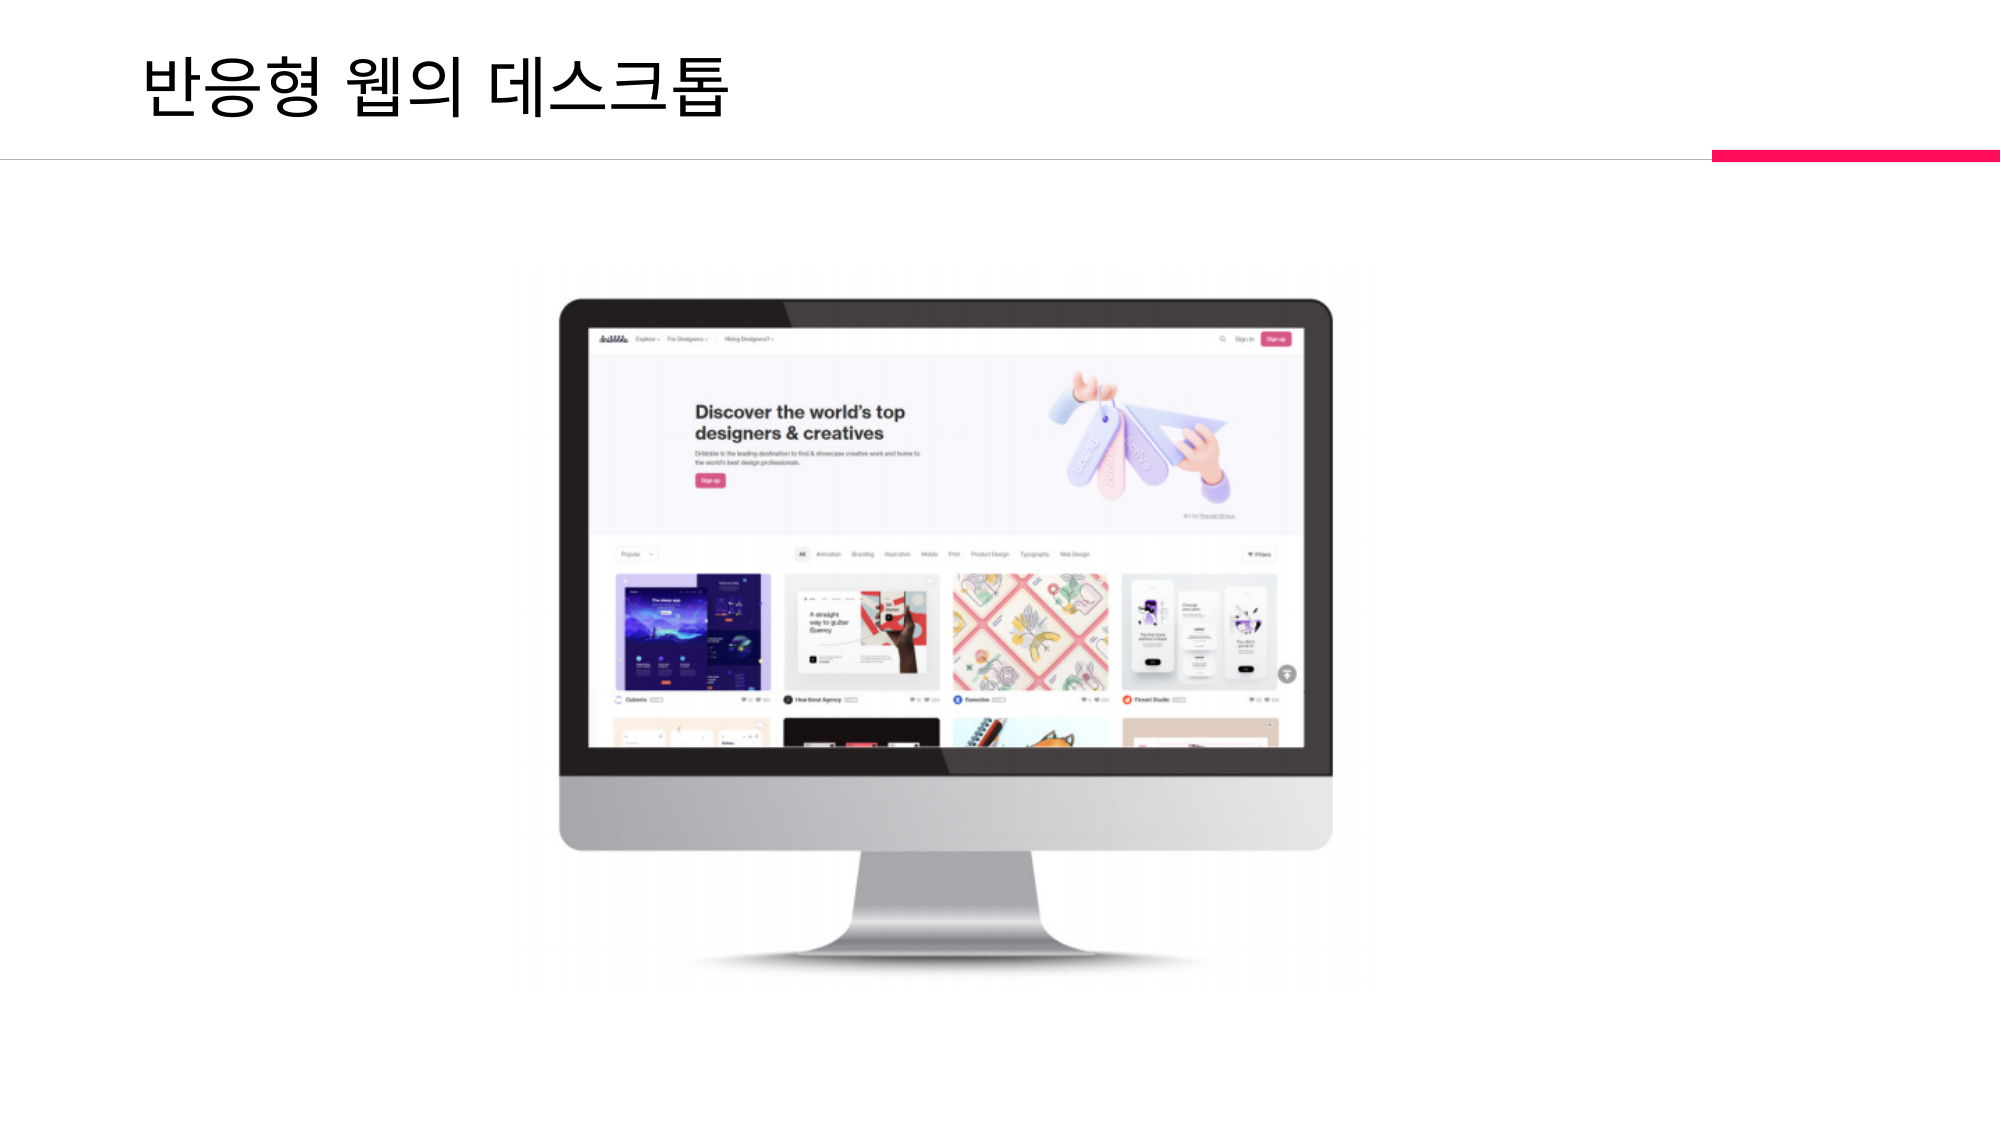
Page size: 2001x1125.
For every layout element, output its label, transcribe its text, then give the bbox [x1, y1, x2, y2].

text_box [1711, 149, 2000, 159]
text_box 반응형 웹의 데스크톱 [126, 38, 1438, 133]
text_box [516, 262, 1379, 1002]
